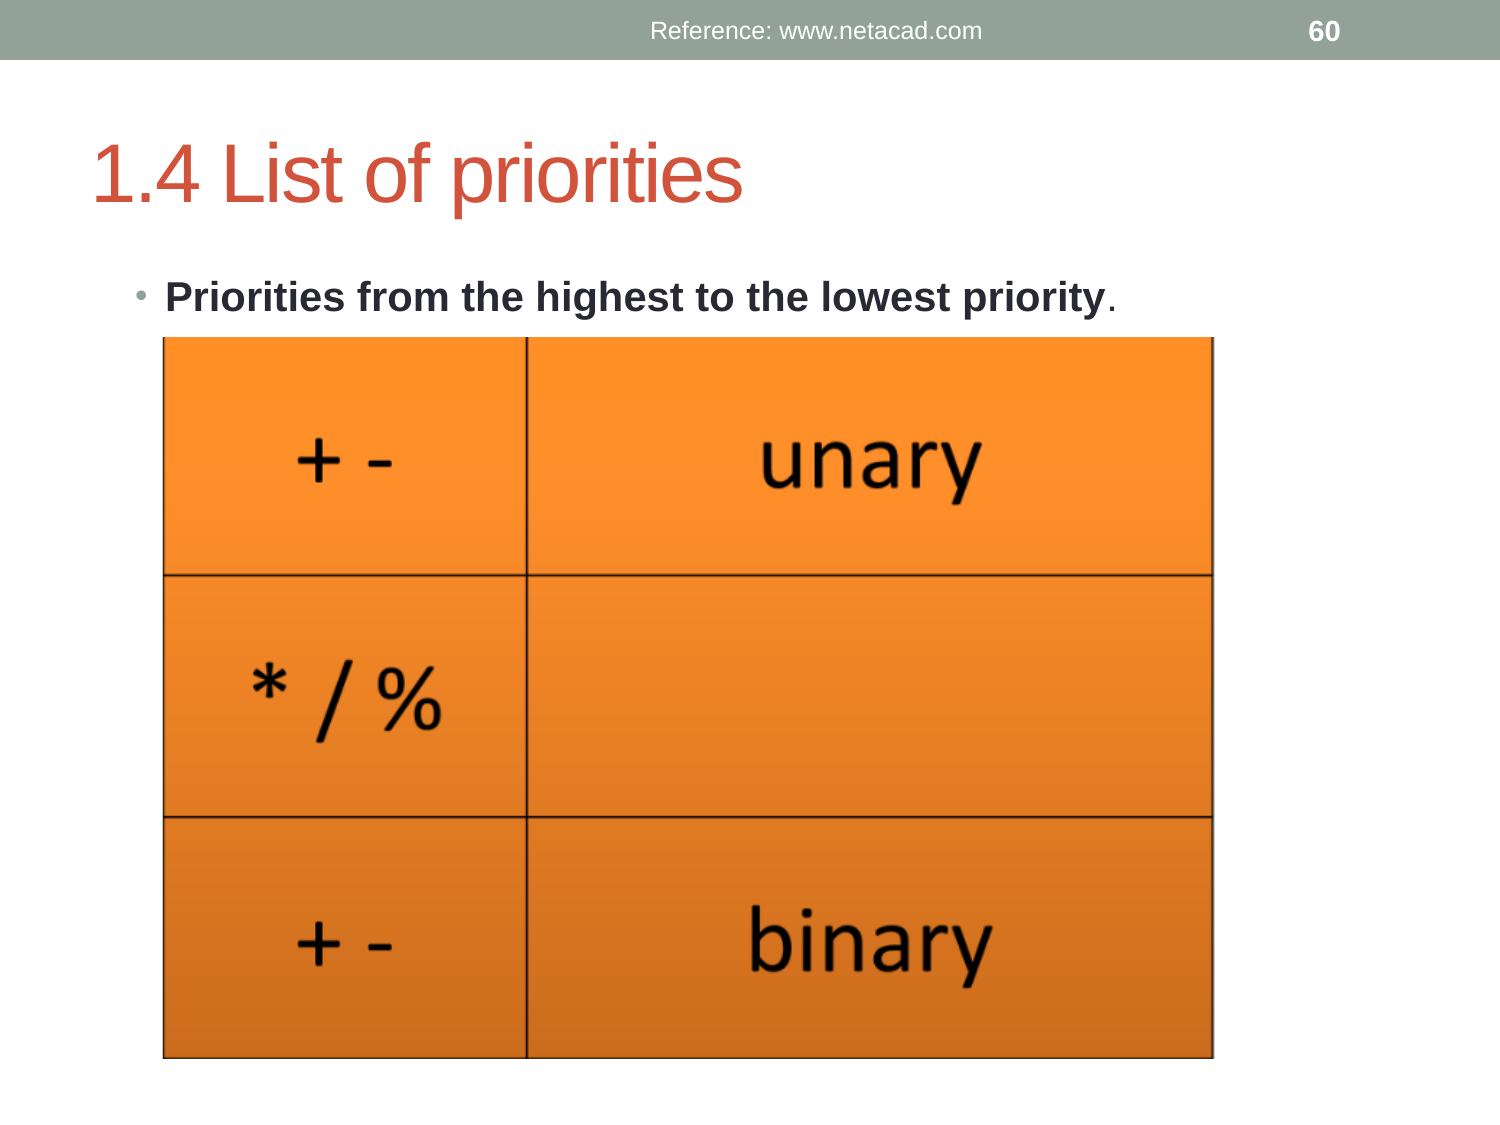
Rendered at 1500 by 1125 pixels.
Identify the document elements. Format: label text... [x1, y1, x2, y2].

slide_number 60 [1293, 3, 1469, 57]
footer Reference: www.netacad.com [395, 3, 1238, 57]
title 1.4 List of priorities [75, 87, 1425, 250]
list Priorities from the highest to the lowest priority. [75, 262, 1425, 1063]
picture [162, 337, 1217, 1059]
